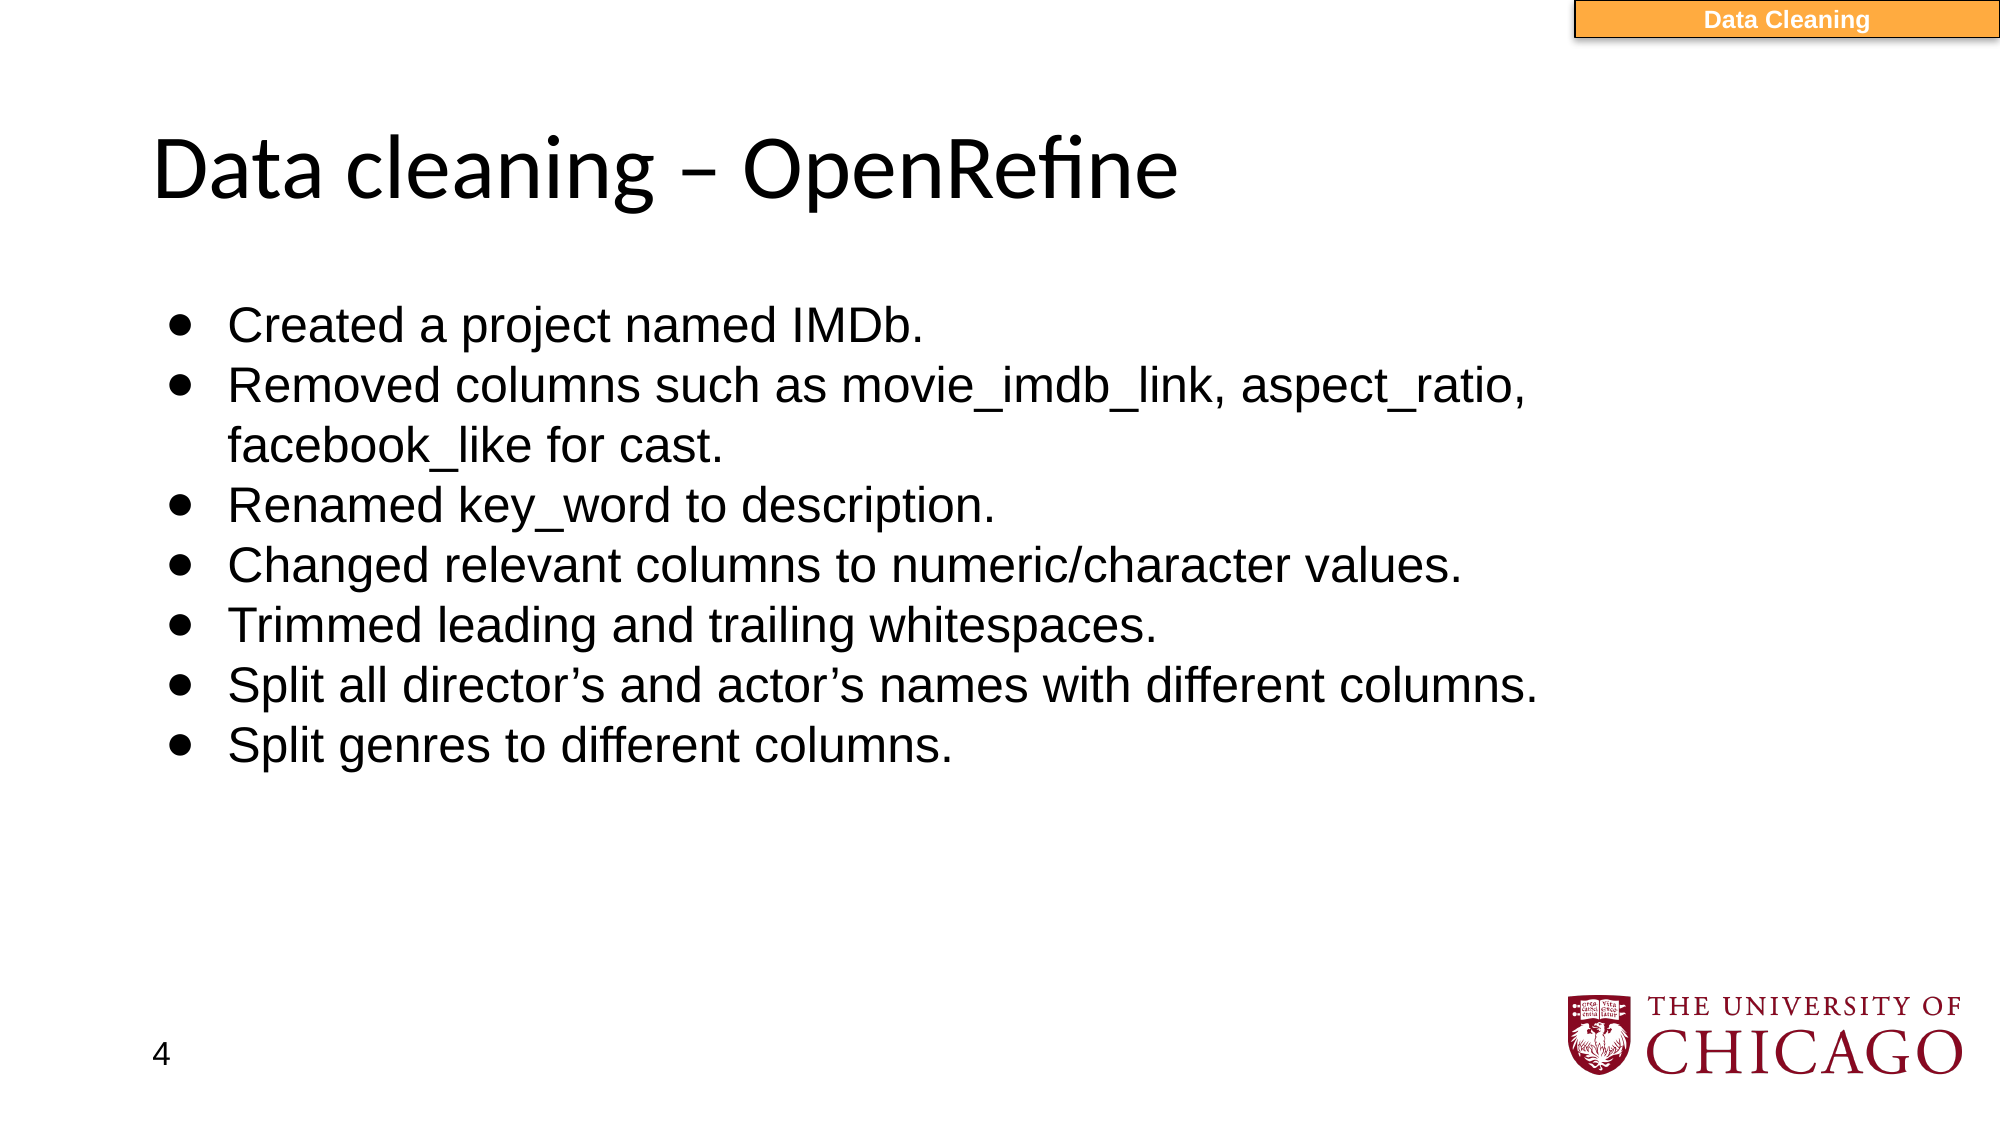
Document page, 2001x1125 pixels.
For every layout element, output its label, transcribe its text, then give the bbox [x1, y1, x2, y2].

text_box Created a project named IMDb. Removed columns such as movie_imdb_link, aspect_ratio, facebook_like for cast. Renamed key_word to description. Changed relevant columns to numeric/character values. Trimmed leading and trailing whitespaces. Split all director’s and actor’s names with different columns. Split genres to different columns. [137, 277, 1762, 897]
picture [1568, 995, 1962, 1076]
text_box Data Cleaning [1574, 0, 2000, 38]
text_box 4 [137, 1024, 187, 1080]
title Data cleaning – OpenRefine [137, 59, 1863, 278]
